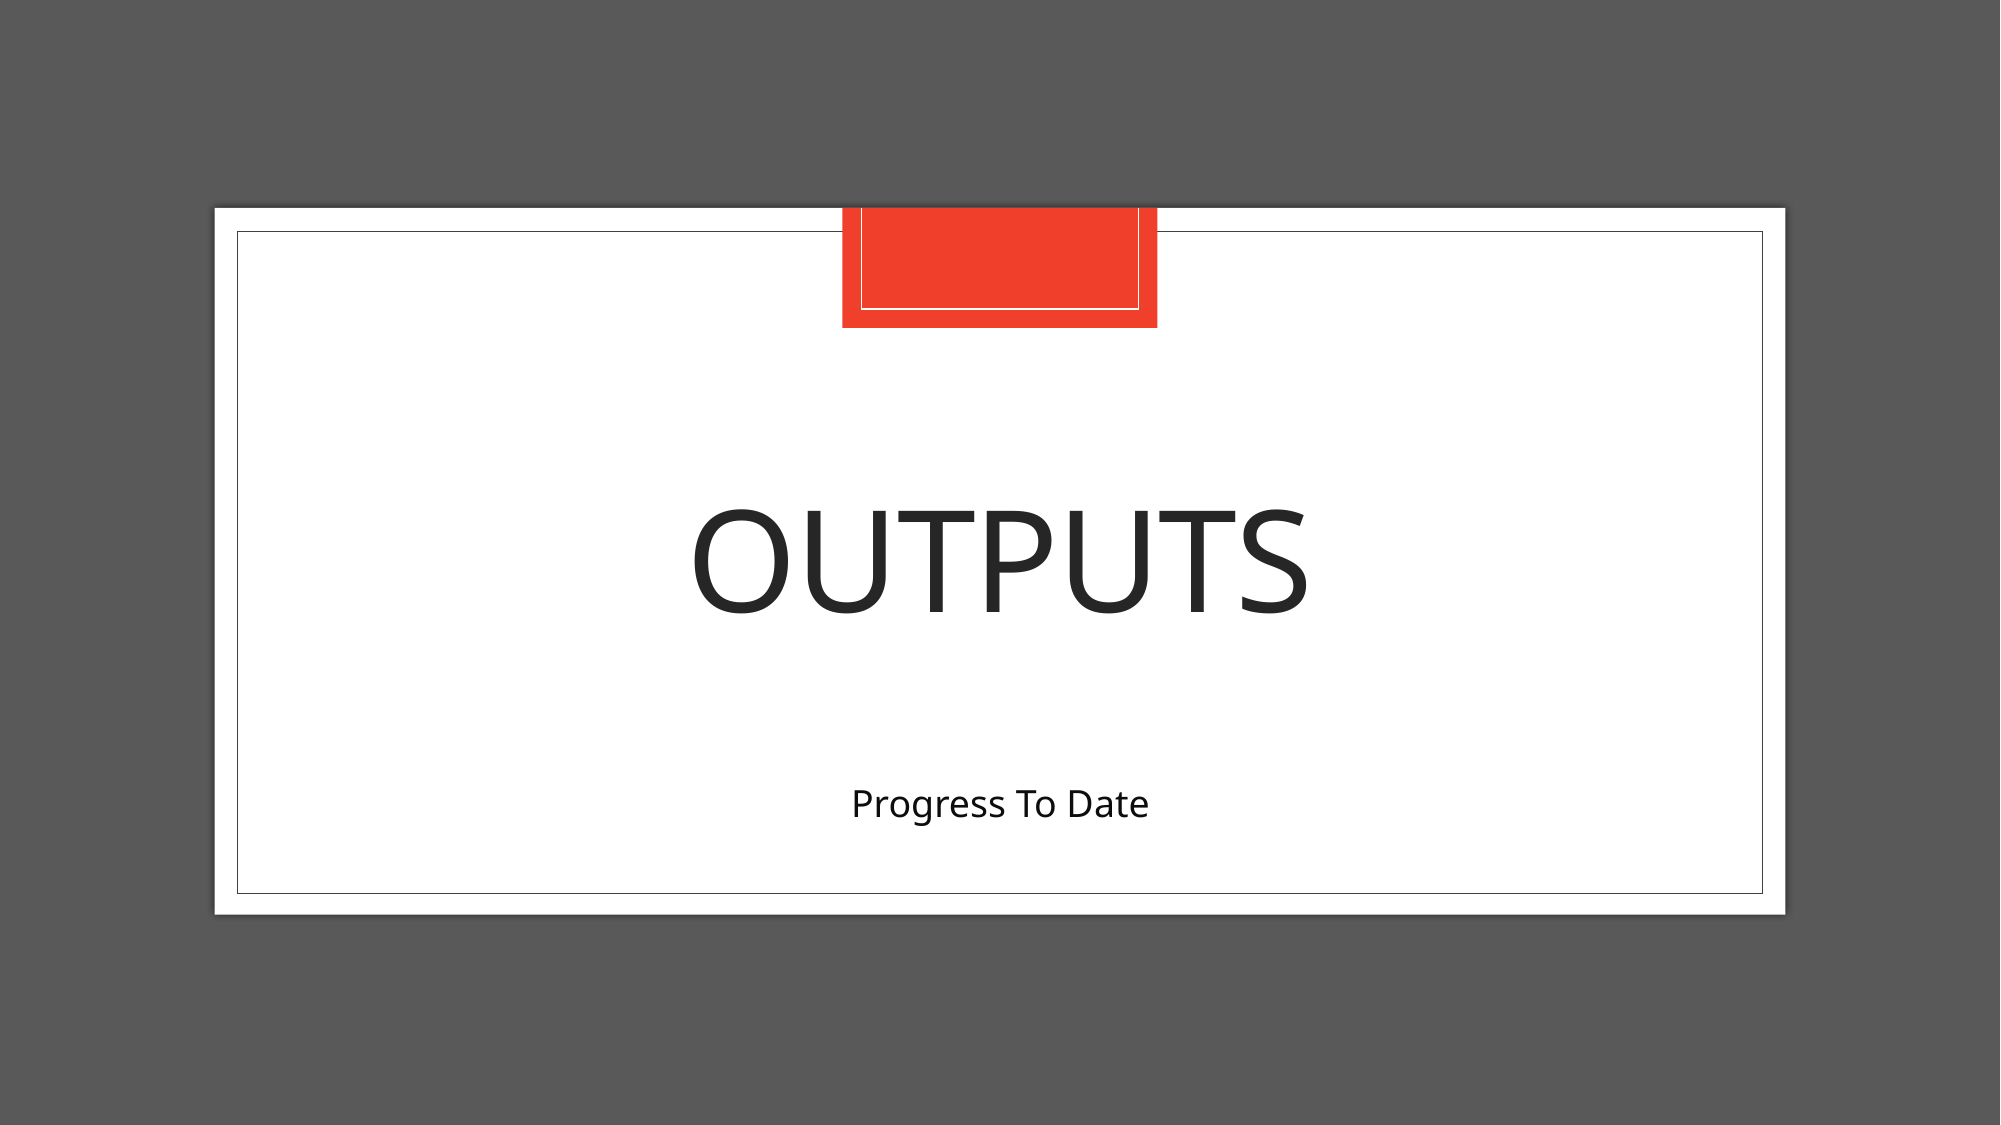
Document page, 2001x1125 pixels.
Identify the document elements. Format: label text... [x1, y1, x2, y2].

list Progress To Date [267, 768, 1734, 844]
title OUTPUTS [267, 373, 1733, 768]
